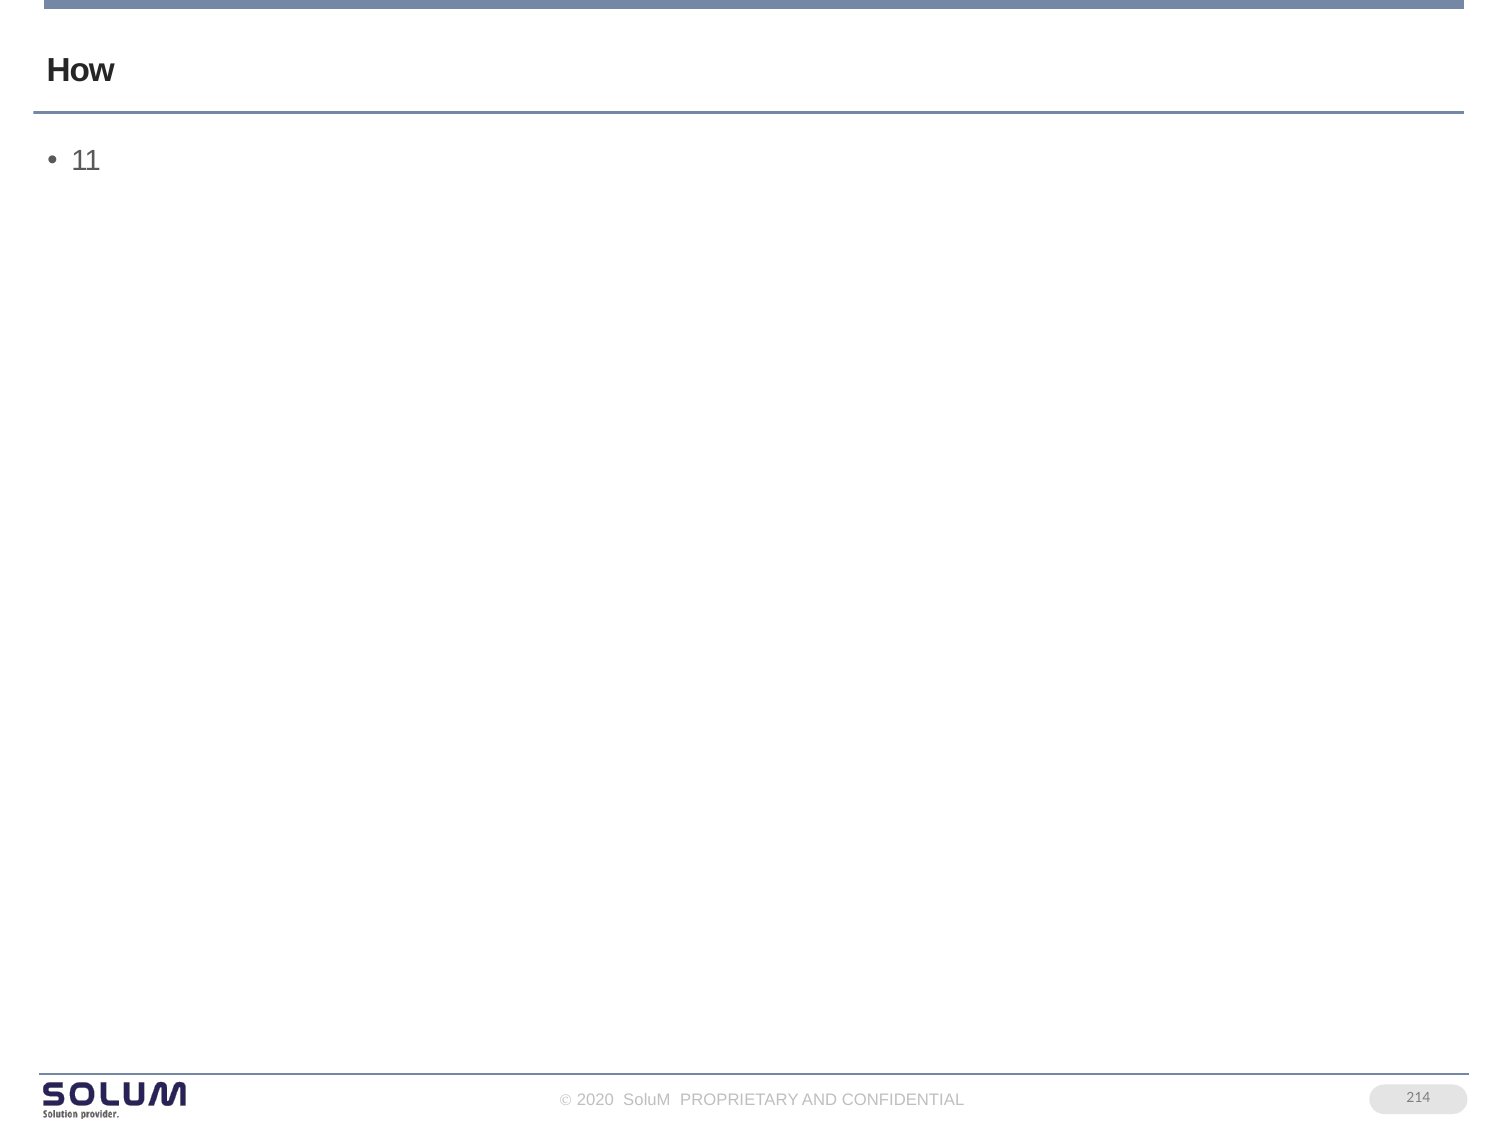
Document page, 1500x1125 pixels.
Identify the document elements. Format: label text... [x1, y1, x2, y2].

subtitle 11 [33, 137, 1419, 562]
title How [46, 28, 1349, 113]
picture [41, 1080, 187, 1119]
